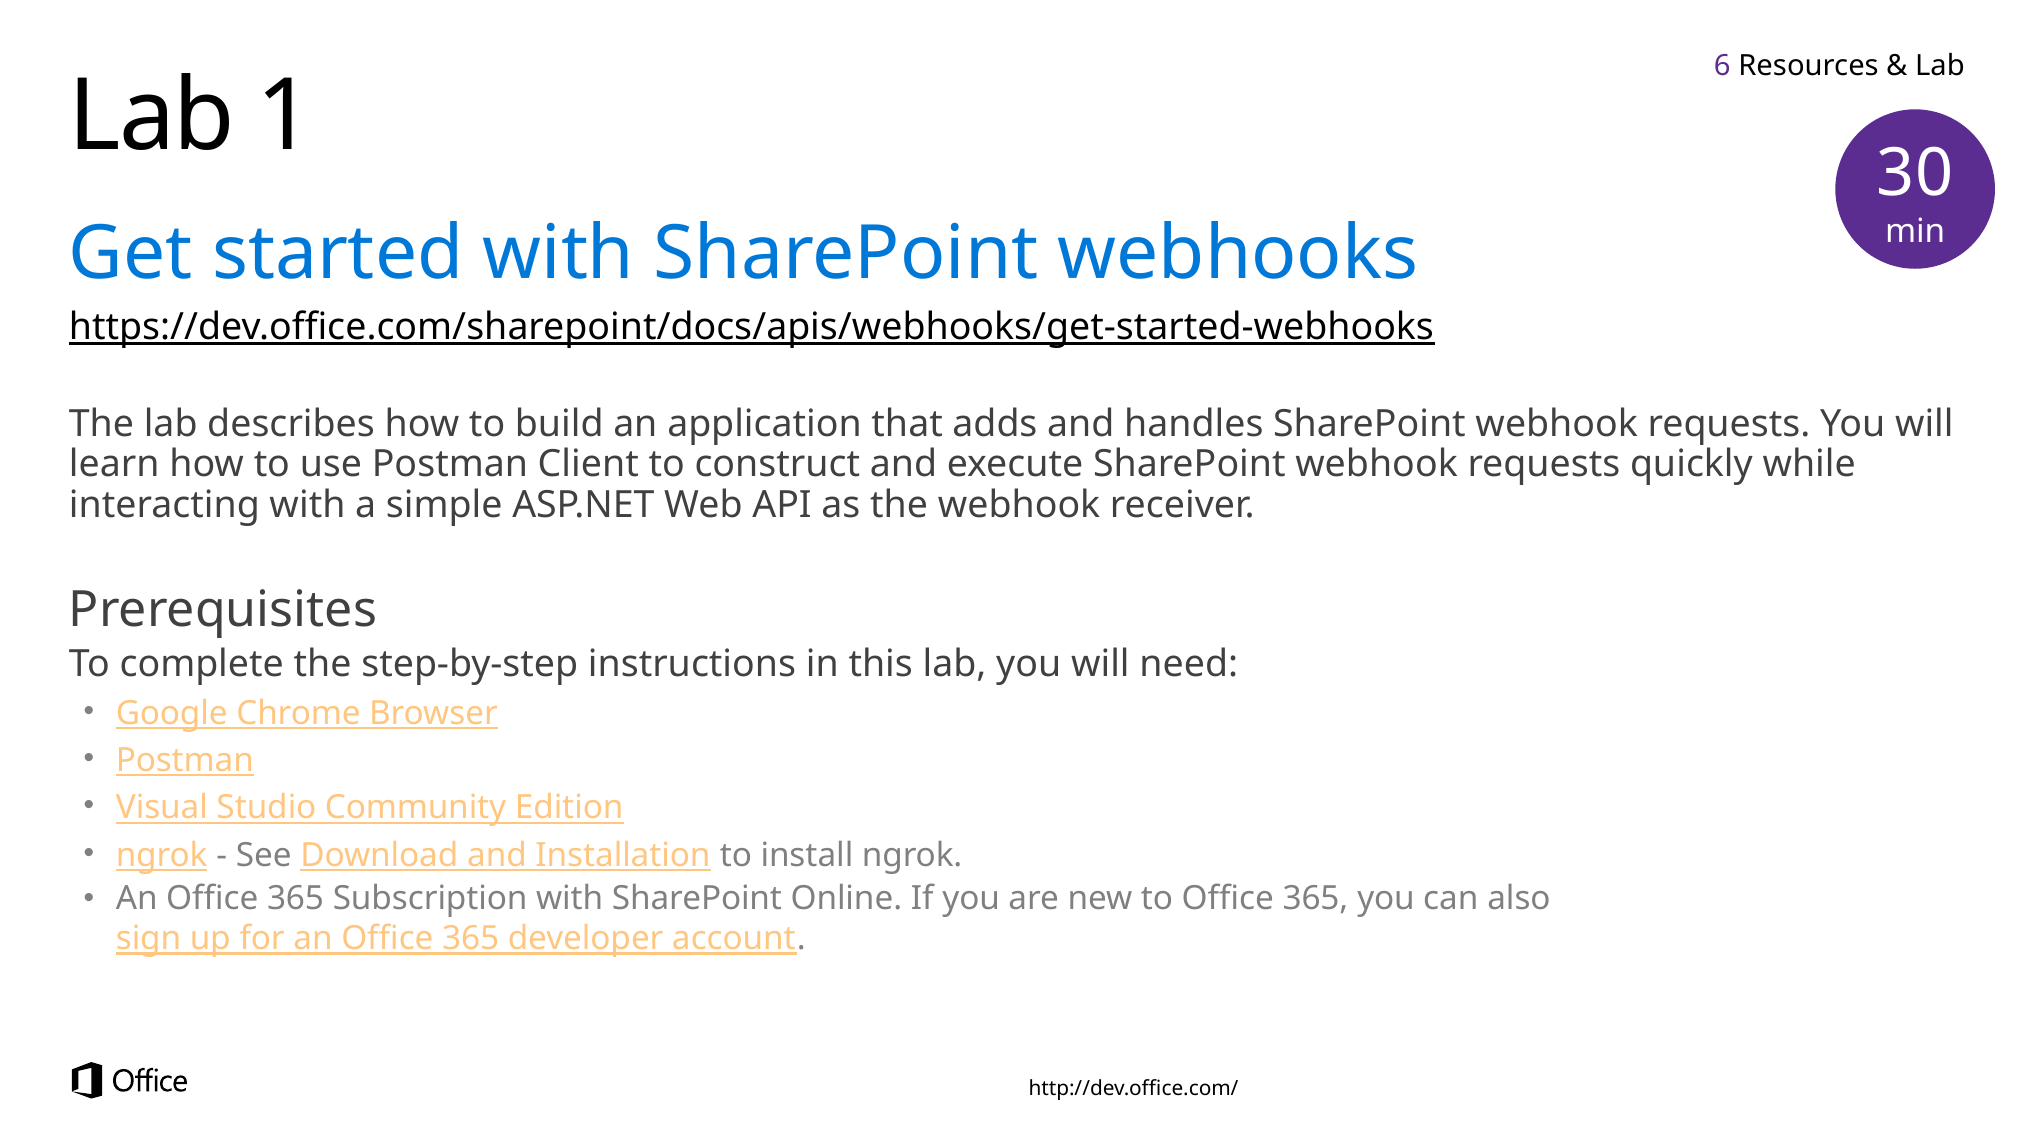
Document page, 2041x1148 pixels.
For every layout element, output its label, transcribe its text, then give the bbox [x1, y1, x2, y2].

text_box 30 min [1834, 108, 1996, 270]
footer 6 Resources & Lab [1306, 48, 1996, 110]
list Get started with SharePoint webhooks https://dev.office.com/sharepoint/docs/apis/webhooks/get-started-webhooks The lab describes how to build an application that adds and handles SharePoint webhook requests. You will learn how to use Postman Client to construct and execute SharePoint webhook requests quickly while interacting with a simple ASP.NET Web API as the webhook receiver. Prerequisites To complete the step-by-step instructions in this lab, you will need: Google Chrome Browser Postman Visual Studio Community Edition ngrok - See Download and Installation to install ngrok. An Office 365 Subscription with SharePoint Online. If you are new to Office 365, you can also sign up for an Office 365 developer account. [45, 198, 1996, 1051]
title Lab 1 [1936, 110, 1996, 177]
title Lab 1 [45, 48, 1894, 198]
